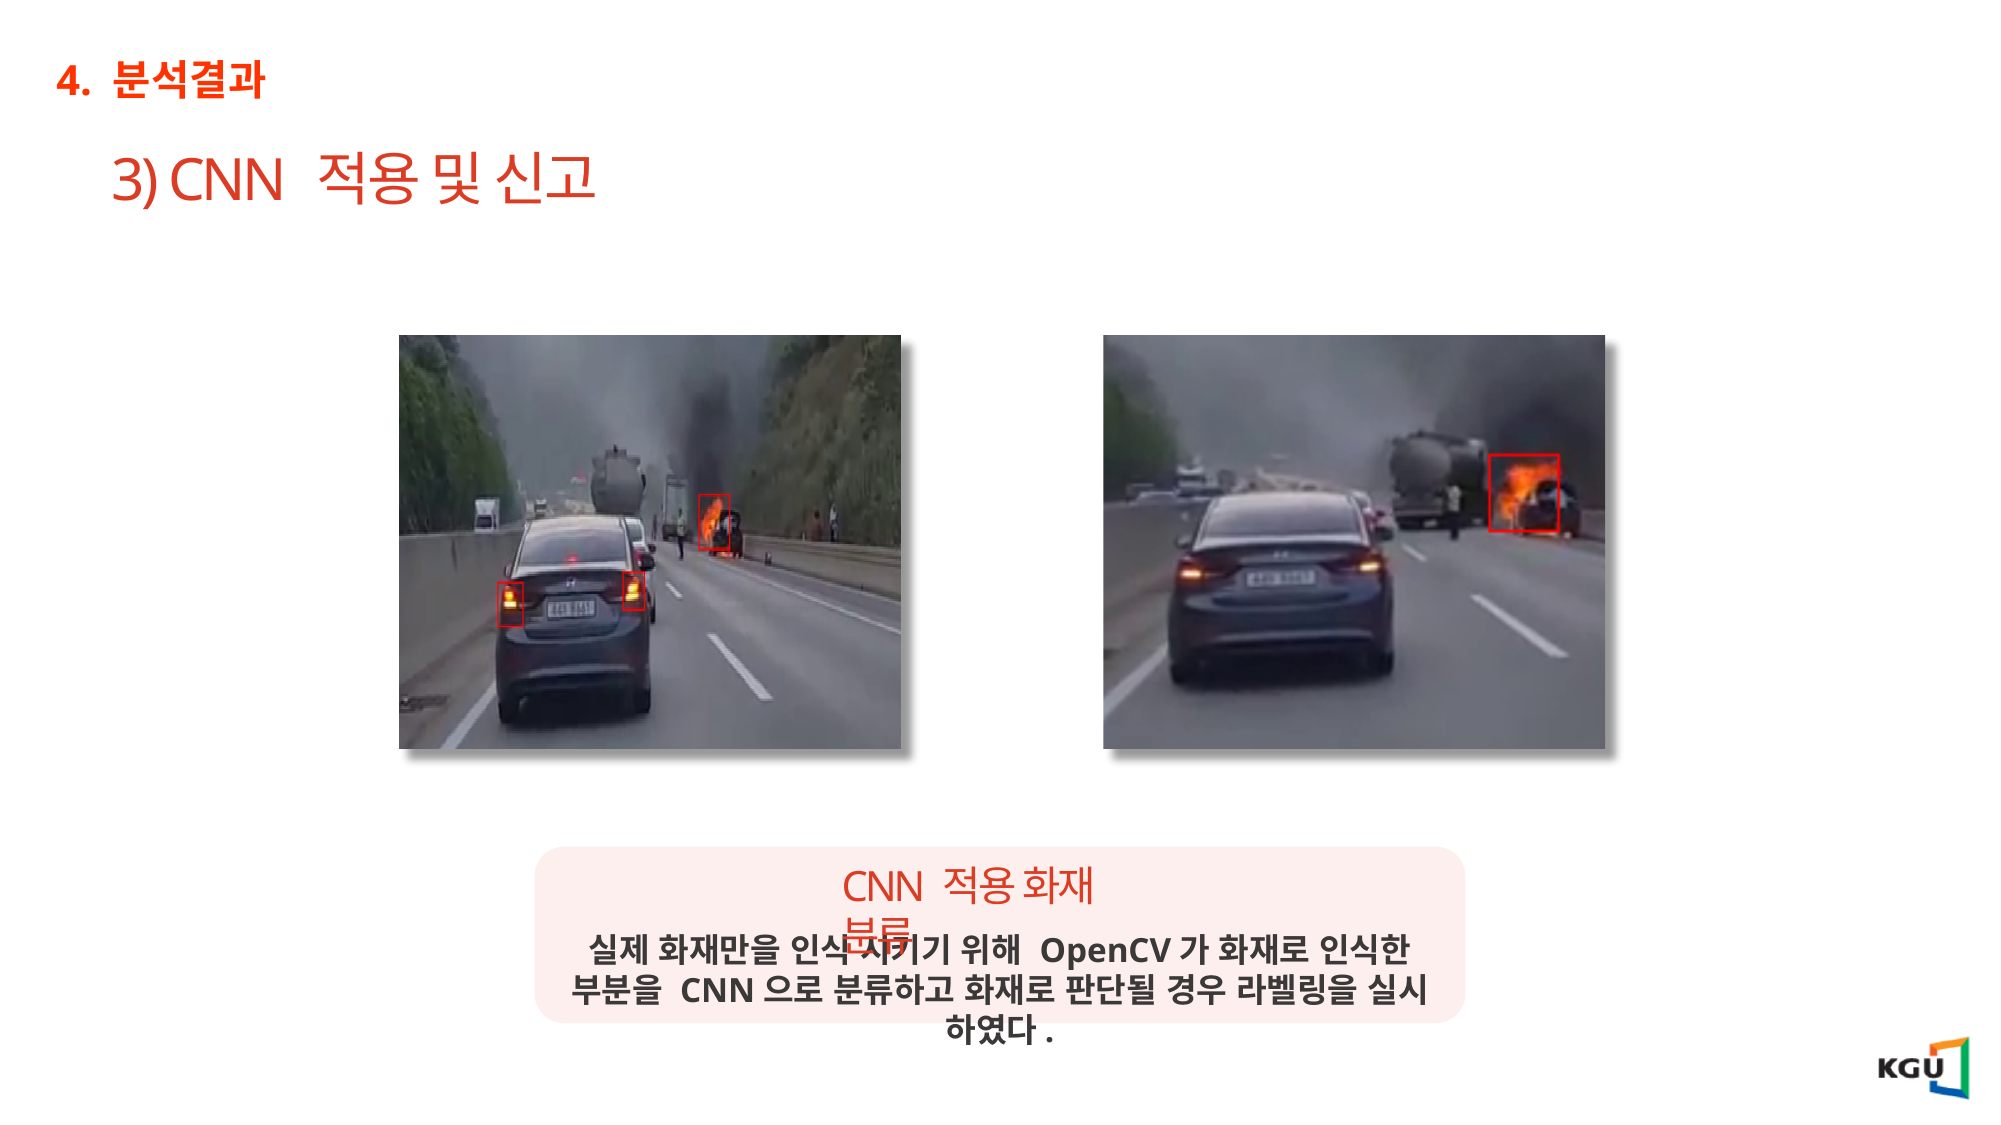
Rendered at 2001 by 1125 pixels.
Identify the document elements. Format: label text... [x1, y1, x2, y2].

picture [398, 335, 901, 749]
picture [1867, 1034, 1972, 1102]
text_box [534, 846, 1466, 1024]
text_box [41, 43, 938, 115]
text_box 3) CNN 적용 및 신고 [111, 141, 1048, 212]
picture [1103, 335, 1606, 749]
